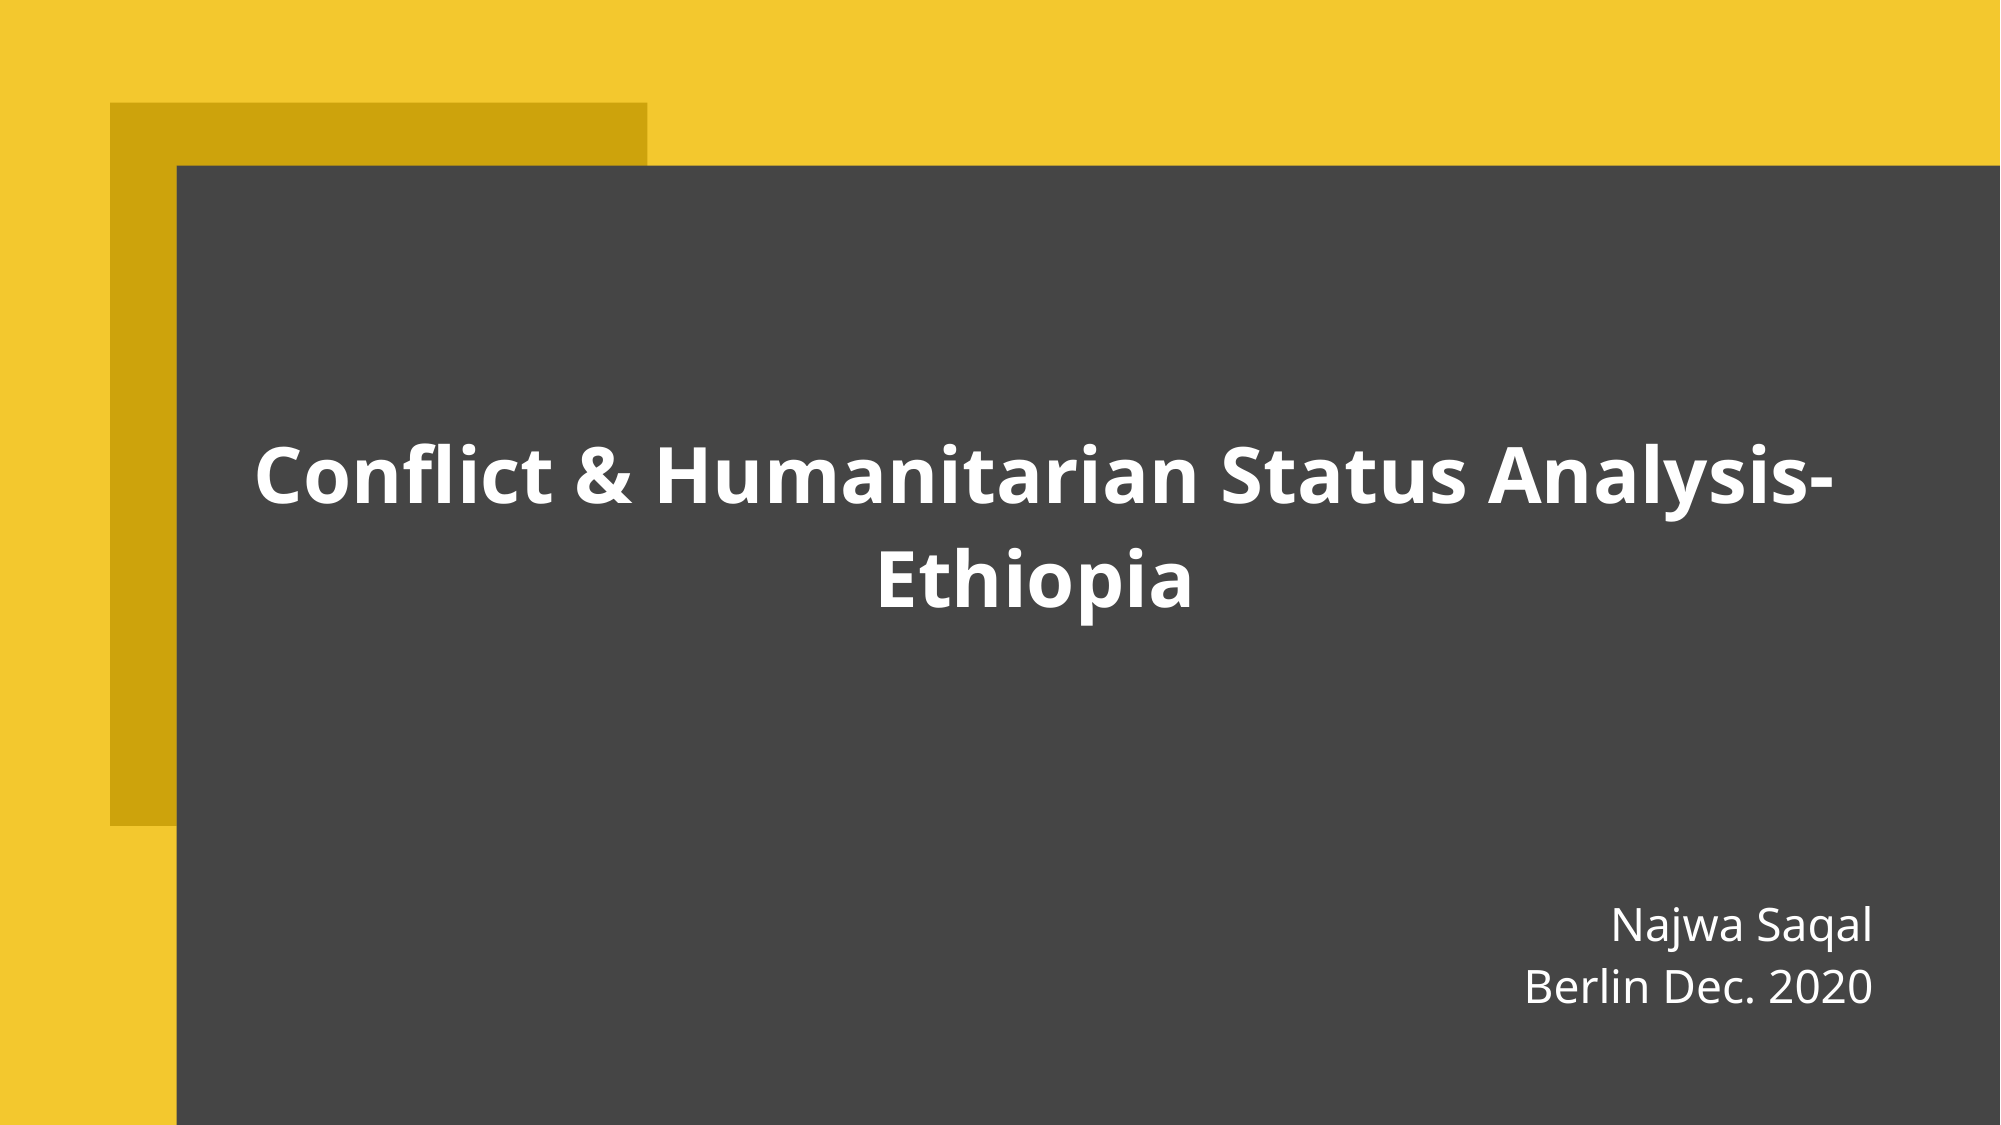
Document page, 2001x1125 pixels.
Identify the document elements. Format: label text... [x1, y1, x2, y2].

text_box [0, 0, 2000, 1125]
text_box [110, 102, 648, 826]
subtitle Conflict & Humanitarian Status Analysis- Ethiopia Najwa Saqal Berlin Dec. 2020 [201, 208, 1889, 1023]
text_box [174, 163, 2000, 1125]
